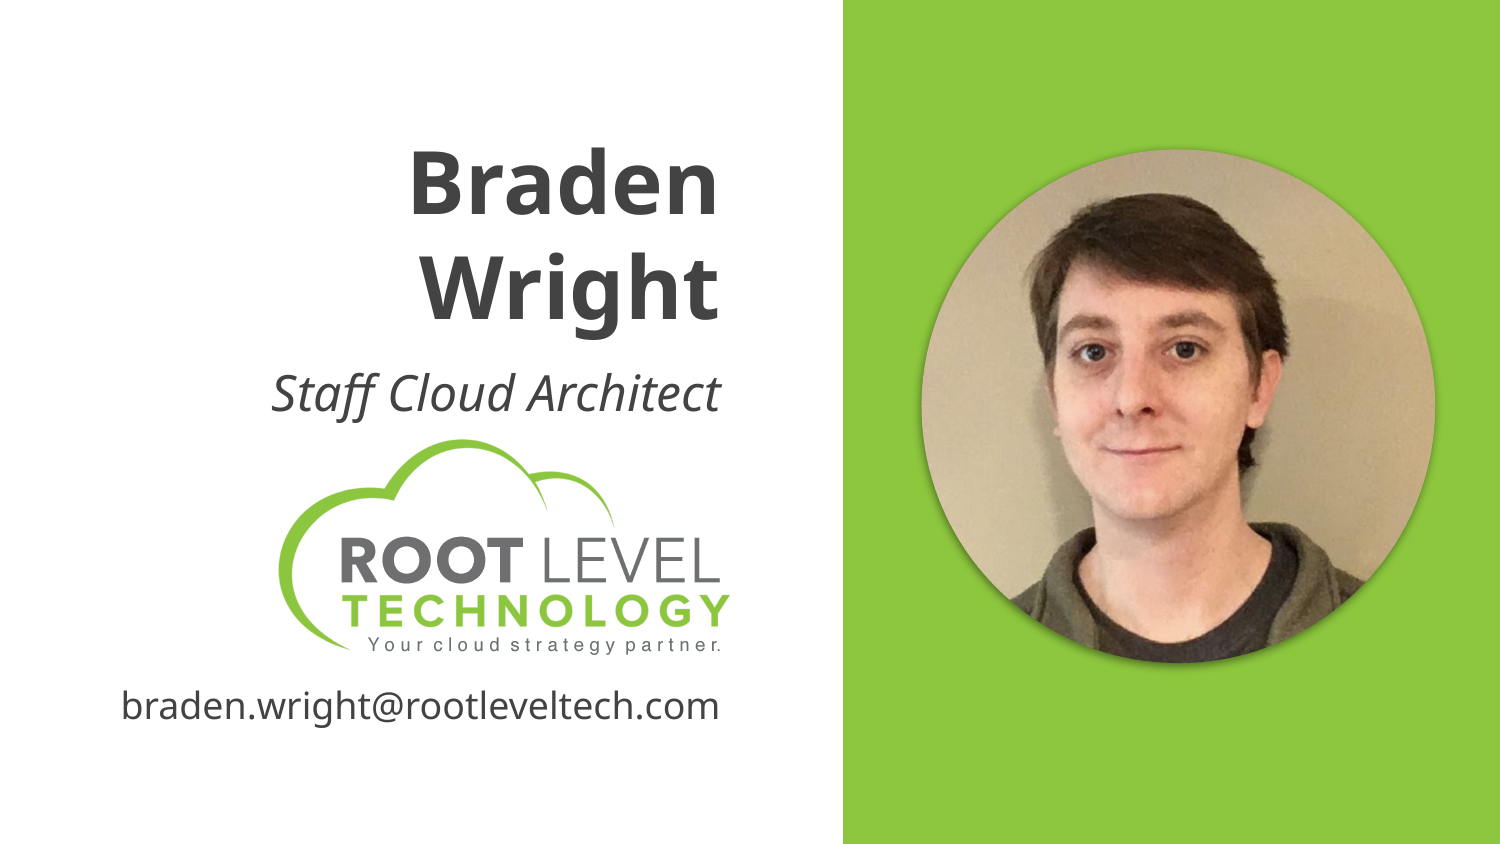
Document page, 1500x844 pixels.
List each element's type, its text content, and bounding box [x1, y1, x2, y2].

picture [250, 430, 765, 670]
text_box braden.wright@rootleveltech.com [85, 681, 736, 808]
text_box Staff Cloud Architect [133, 361, 736, 488]
picture [921, 149, 1436, 664]
text_box Braden Wright [0, 127, 736, 271]
text_box [0, 0, 843, 844]
